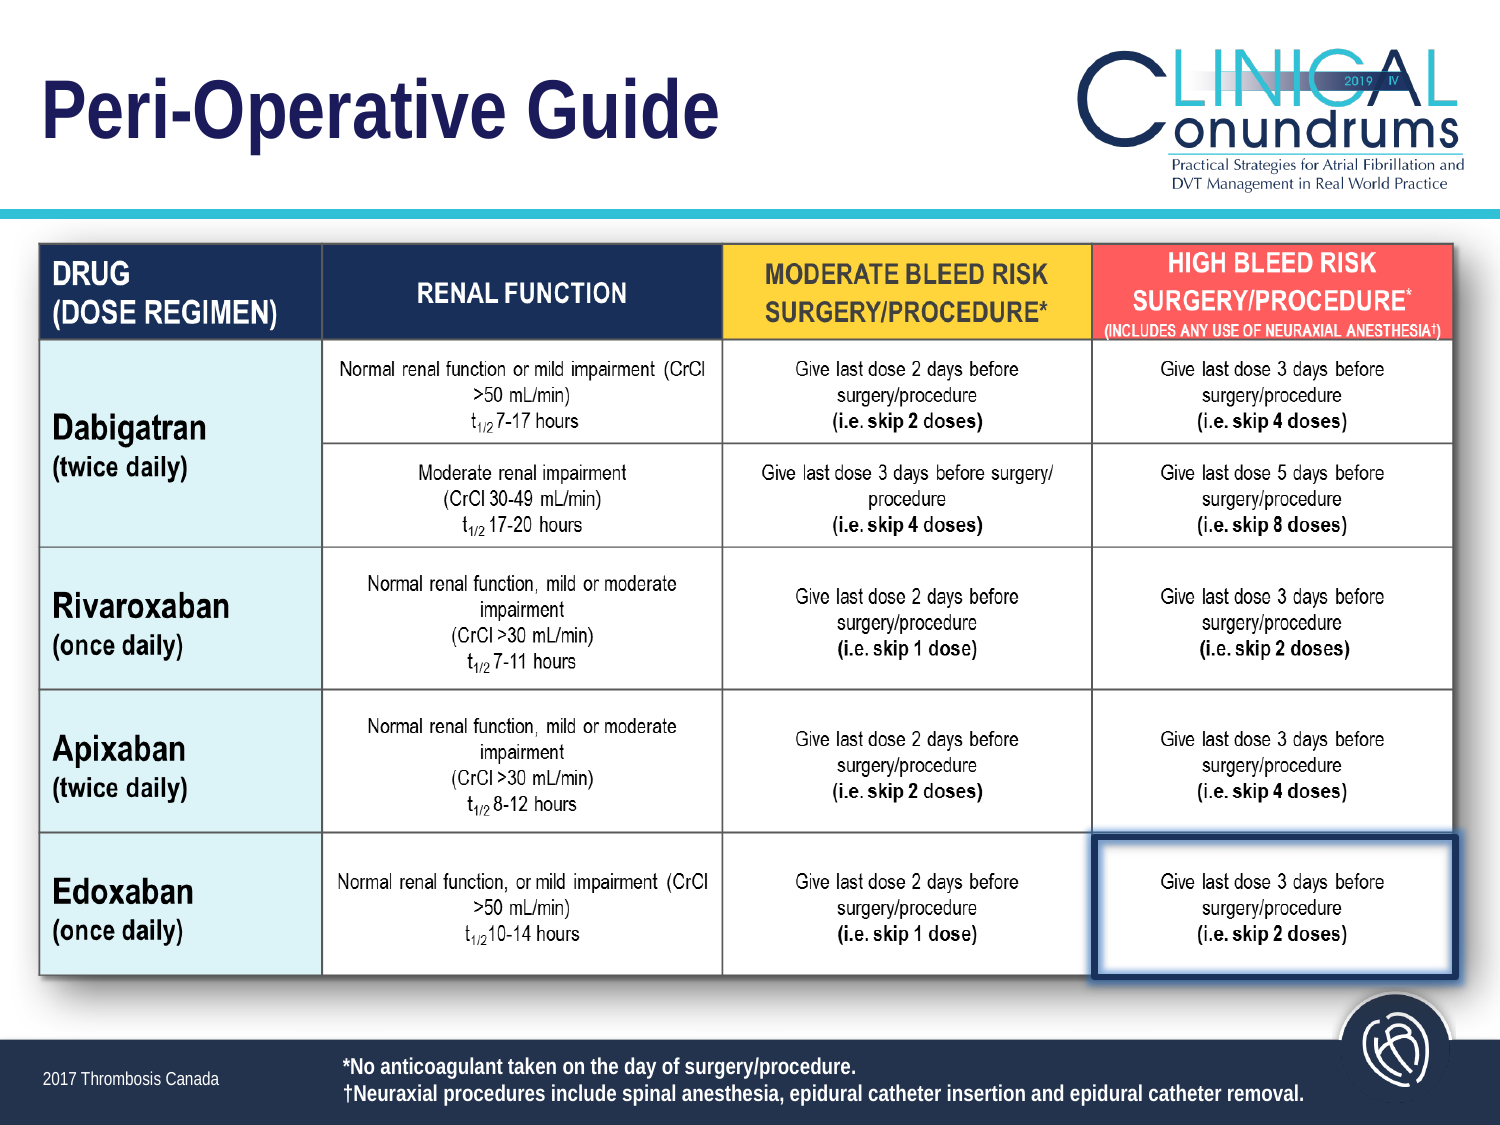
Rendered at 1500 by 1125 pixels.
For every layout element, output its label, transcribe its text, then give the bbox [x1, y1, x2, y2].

text_box Peri-Operative Guide [26, 47, 1036, 163]
picture [1073, 37, 1474, 196]
text_box *No anticoagulant taken on the day of surgery/procedure. †Neuraxial procedures include spinal anesthesia, epidural catheter insertion and epidural catheter removal. [328, 1043, 1328, 1114]
text_box [0, 1039, 1500, 1125]
text_box 2017 Thrombosis Canada [23, 1059, 328, 1097]
picture [33, 233, 1467, 1111]
